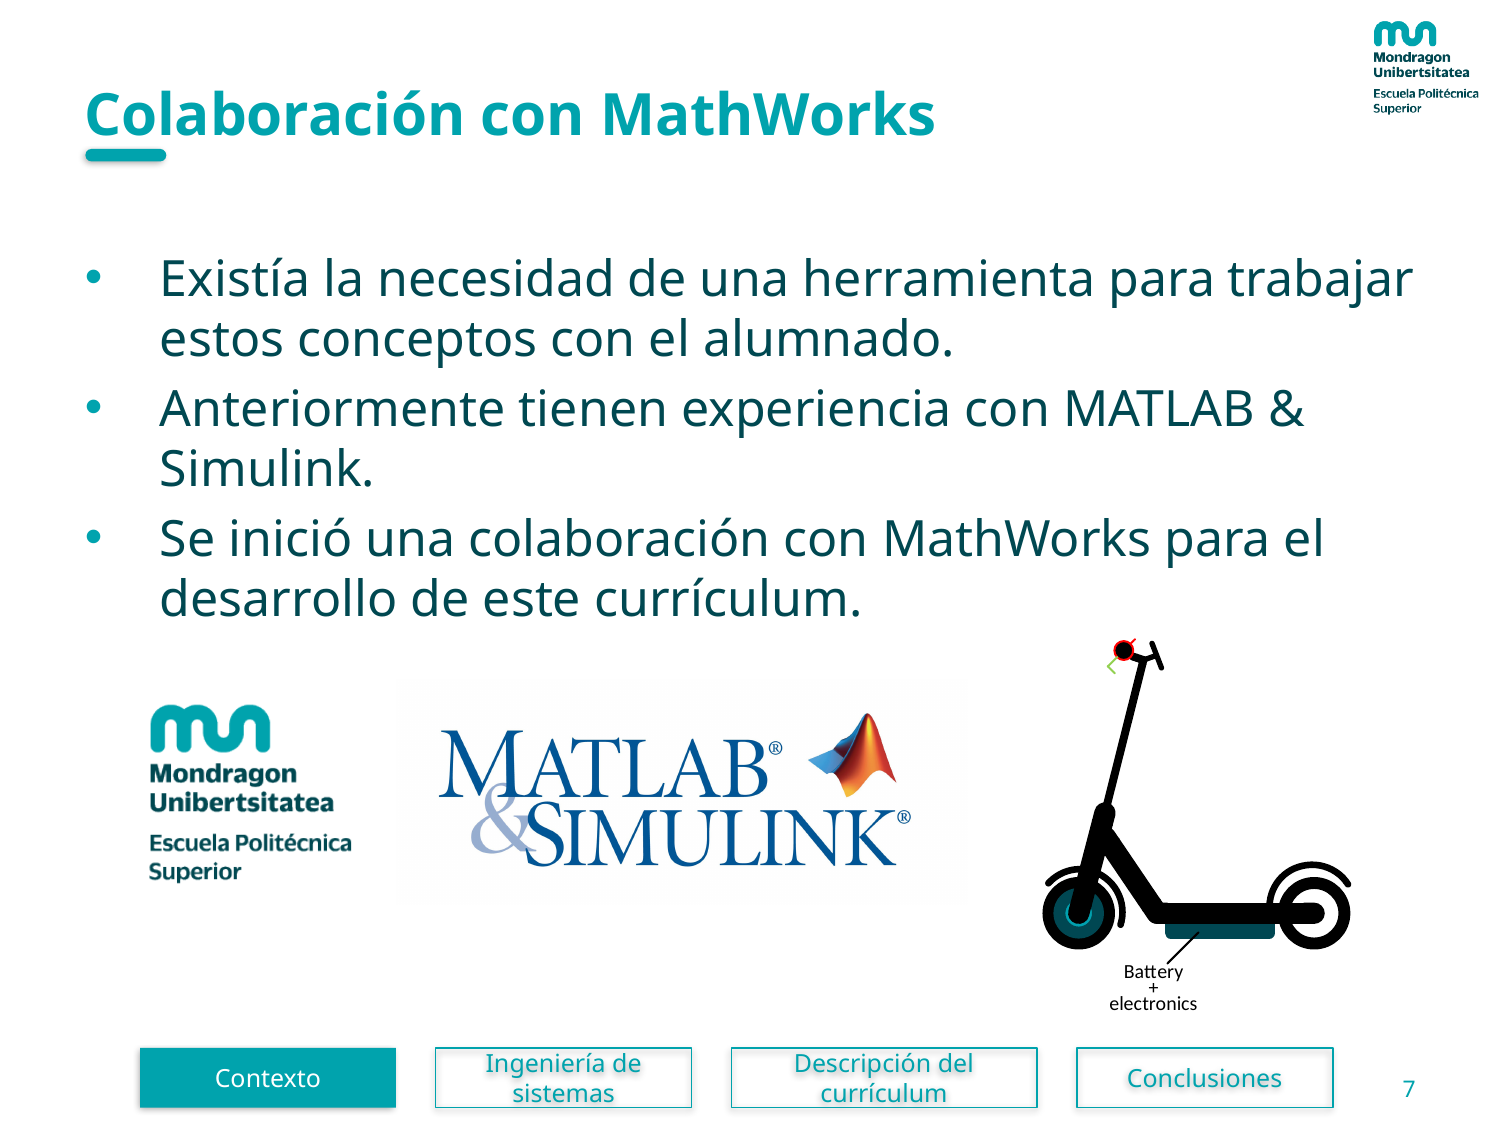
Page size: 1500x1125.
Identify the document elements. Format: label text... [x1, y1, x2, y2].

picture [1353, 0, 1500, 134]
text_box Ingeniería de sistemas [435, 1047, 692, 1108]
text_box Contexto [139, 1047, 397, 1108]
picture [396, 678, 968, 906]
text_box Descripción del currículum [731, 1047, 1038, 1108]
picture [110, 662, 393, 922]
list Existía la necesidad de una herramienta para trabajar estos conceptos con el alumnado. Anteriormente tienen experiencia con MATLAB & Simulink. Se inició una colaboración con MathWorks para el desarrollo de este currículum. [70, 168, 1432, 1048]
slide_number 7 [1248, 1059, 1431, 1120]
title Colaboración con MathWorks [69, 77, 1327, 148]
picture [1041, 637, 1352, 1027]
text_box Conclusiones [1076, 1047, 1334, 1108]
